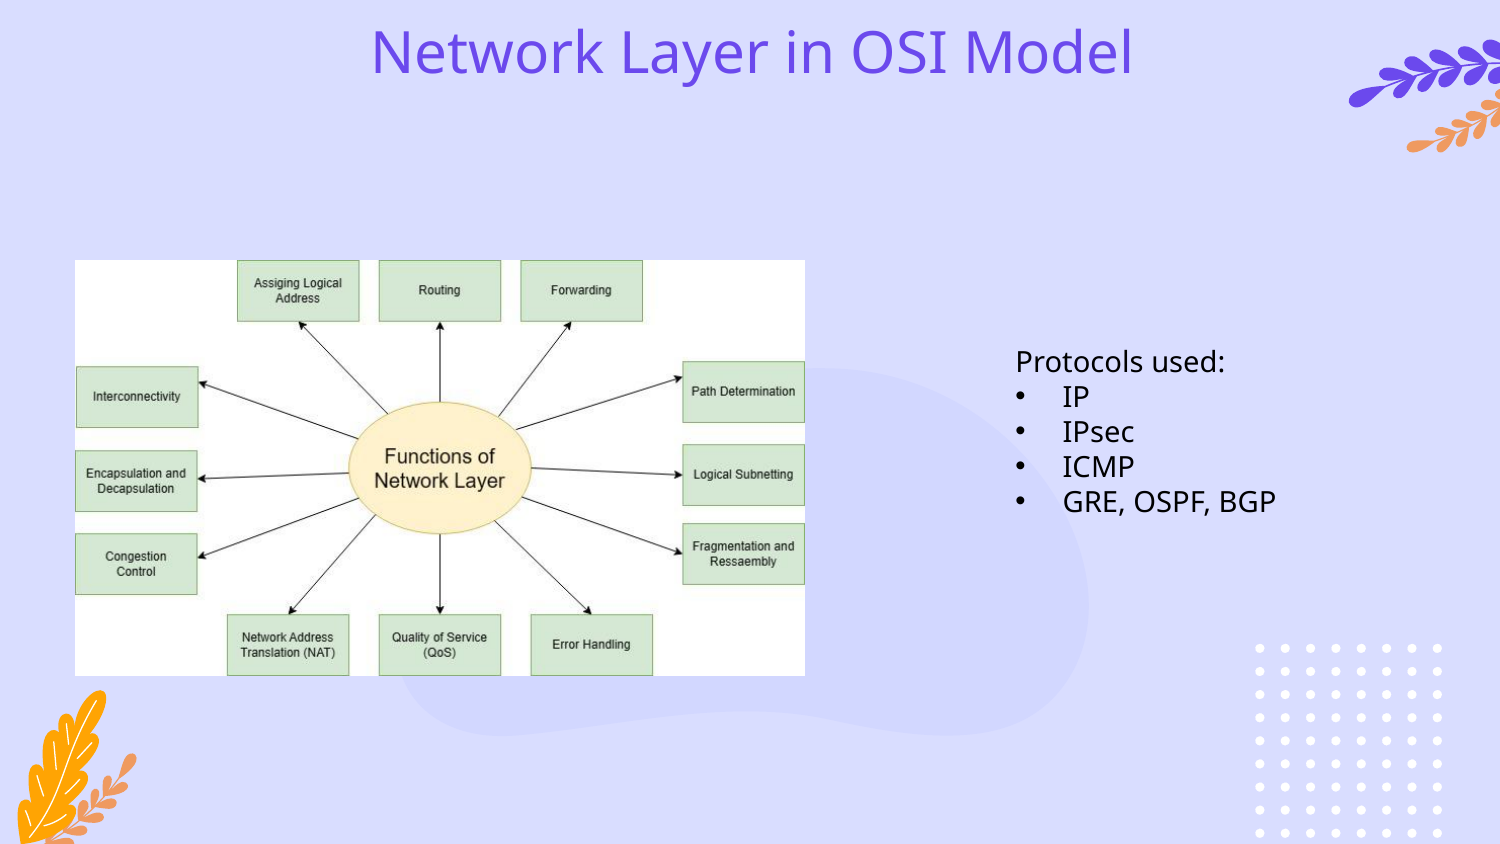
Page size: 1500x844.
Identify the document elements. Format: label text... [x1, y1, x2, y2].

picture [75, 259, 806, 676]
text_box Protocols used: IP IPsec ICMP GRE, OSPF, BGP [1000, 335, 1500, 526]
title Network Layer in OSI Model [120, 0, 1385, 94]
